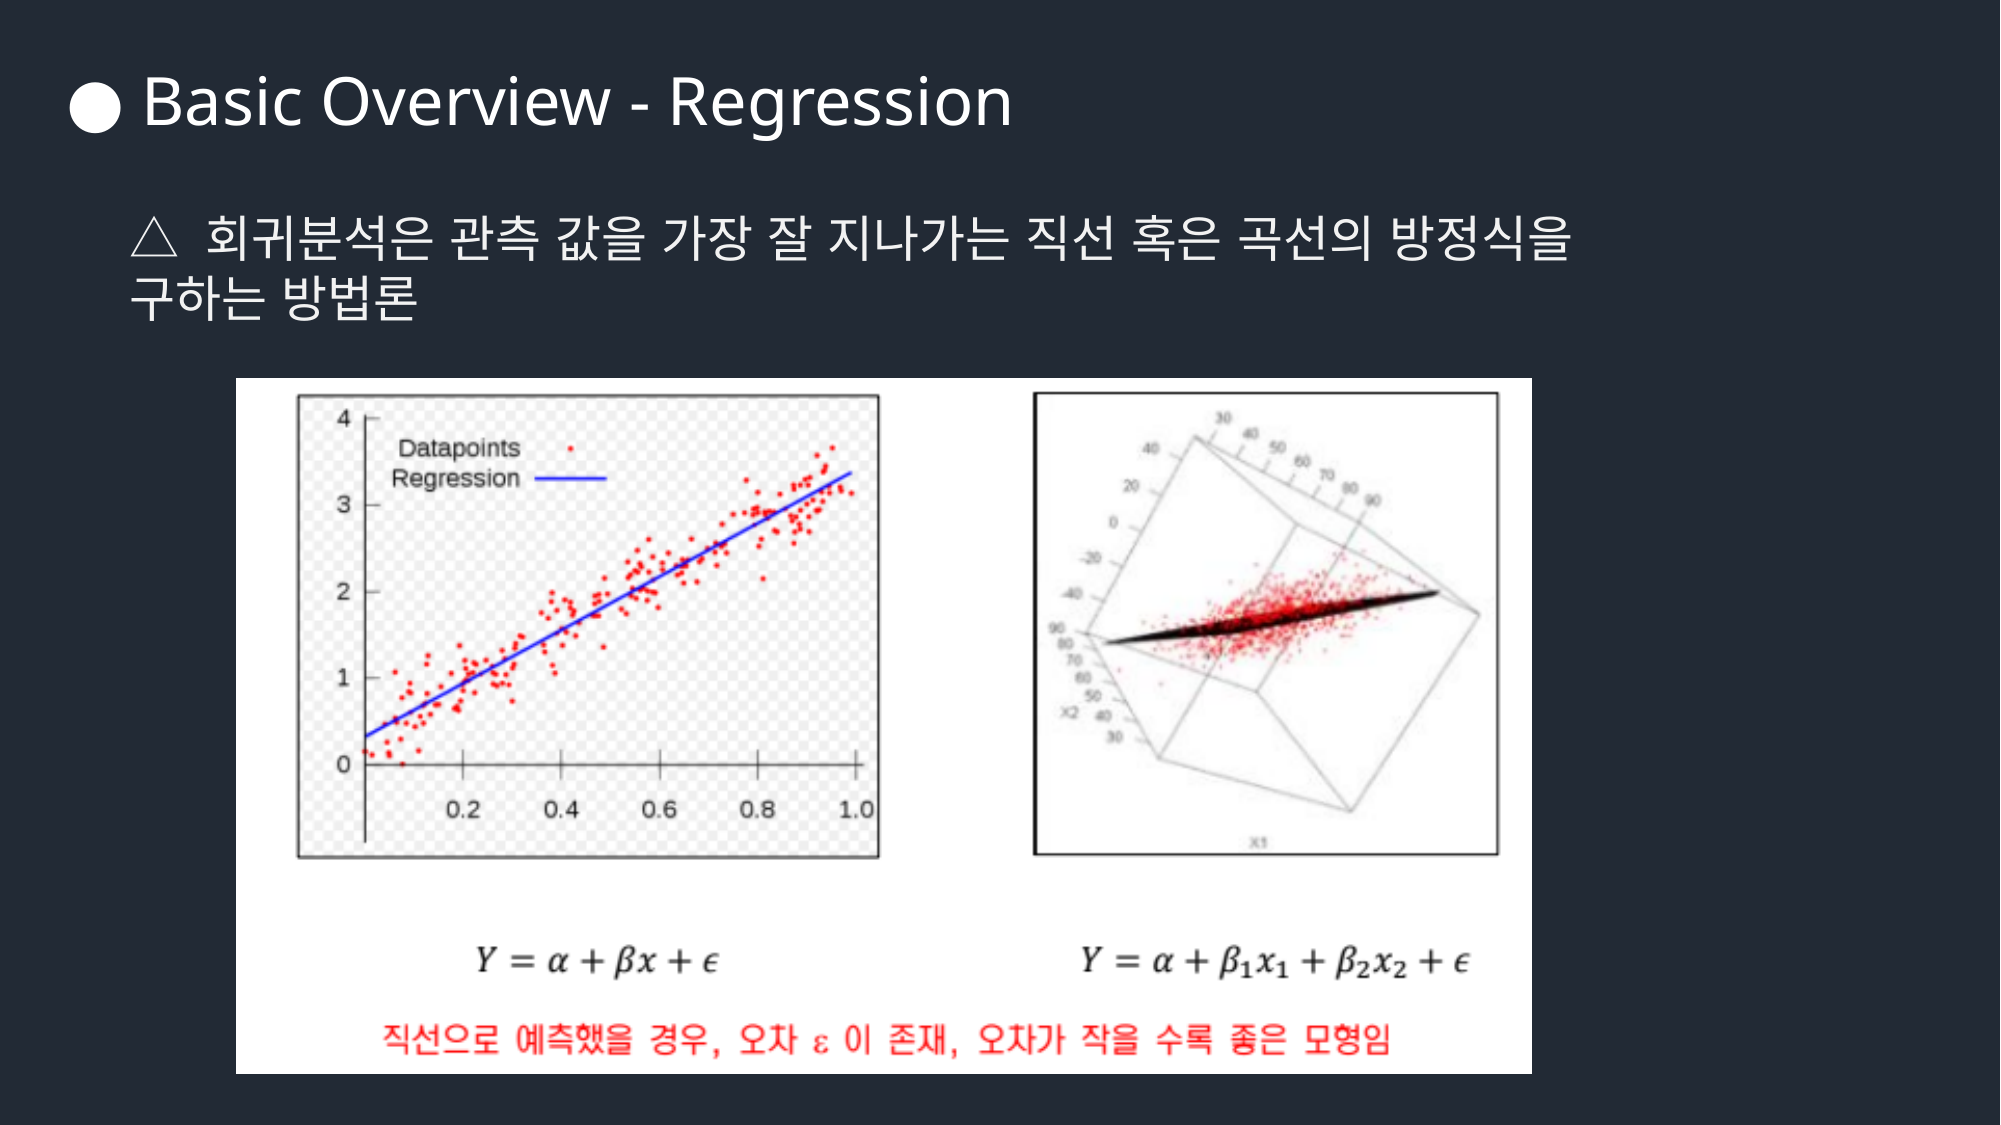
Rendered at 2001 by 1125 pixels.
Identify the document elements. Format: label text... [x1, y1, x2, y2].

text_box ● Basic Overview - Regression [51, 51, 1415, 146]
picture [236, 378, 1532, 1074]
text_box △ 회귀분석은 관측 값을 가장 잘 지나가는 직선 혹은 곡선의 방정식을 구하는 방법론 [114, 199, 1608, 335]
